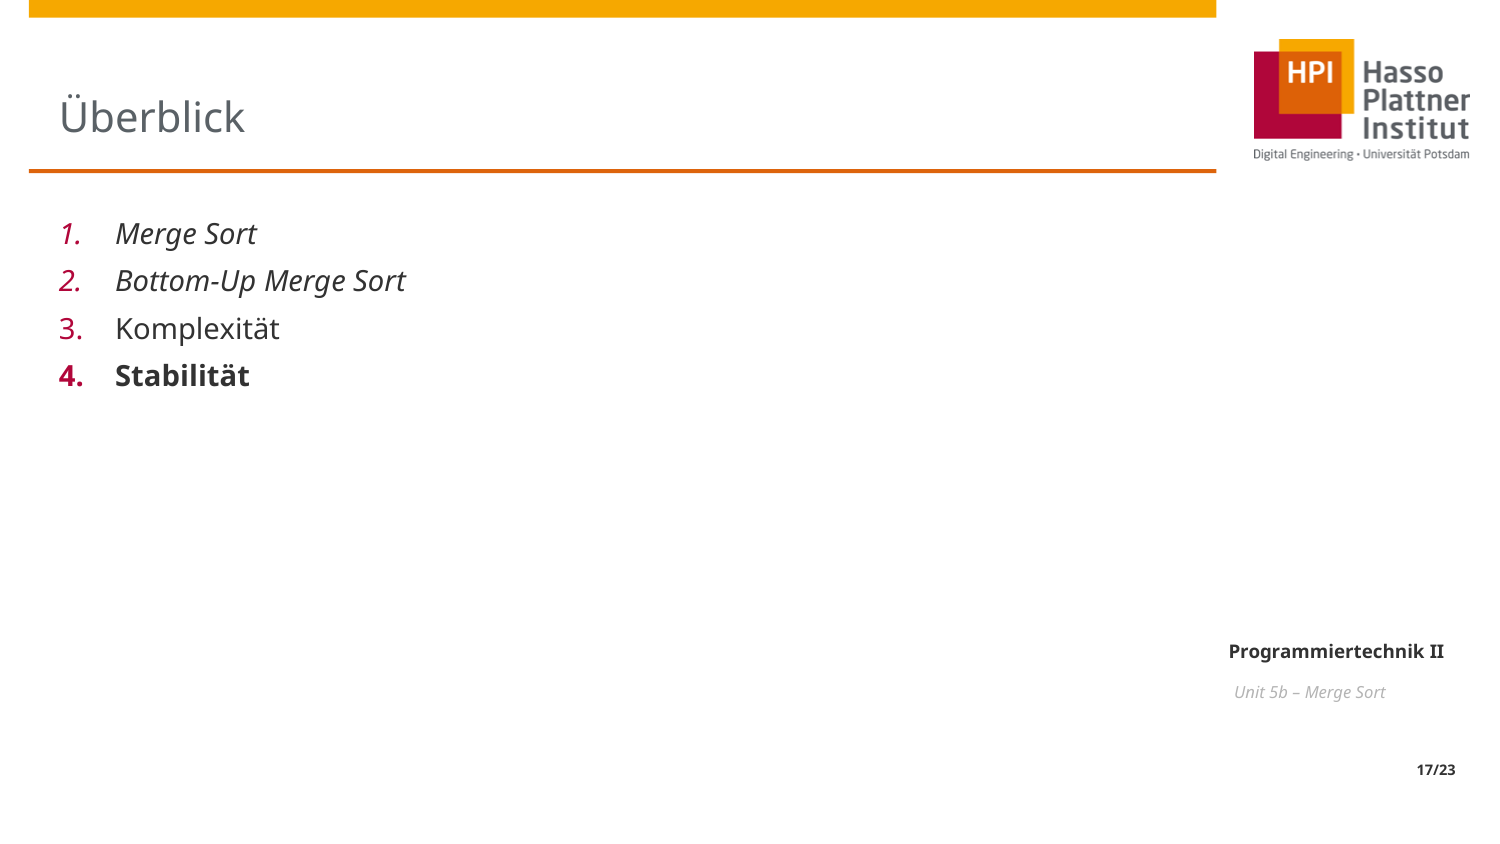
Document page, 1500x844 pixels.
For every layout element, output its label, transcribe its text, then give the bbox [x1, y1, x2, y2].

picture [1254, 39, 1470, 161]
title Überblick [58, 17, 1187, 170]
list Merge Sort Bottom-Up Merge Sort Komplexität Stabilität [58, 203, 1187, 788]
